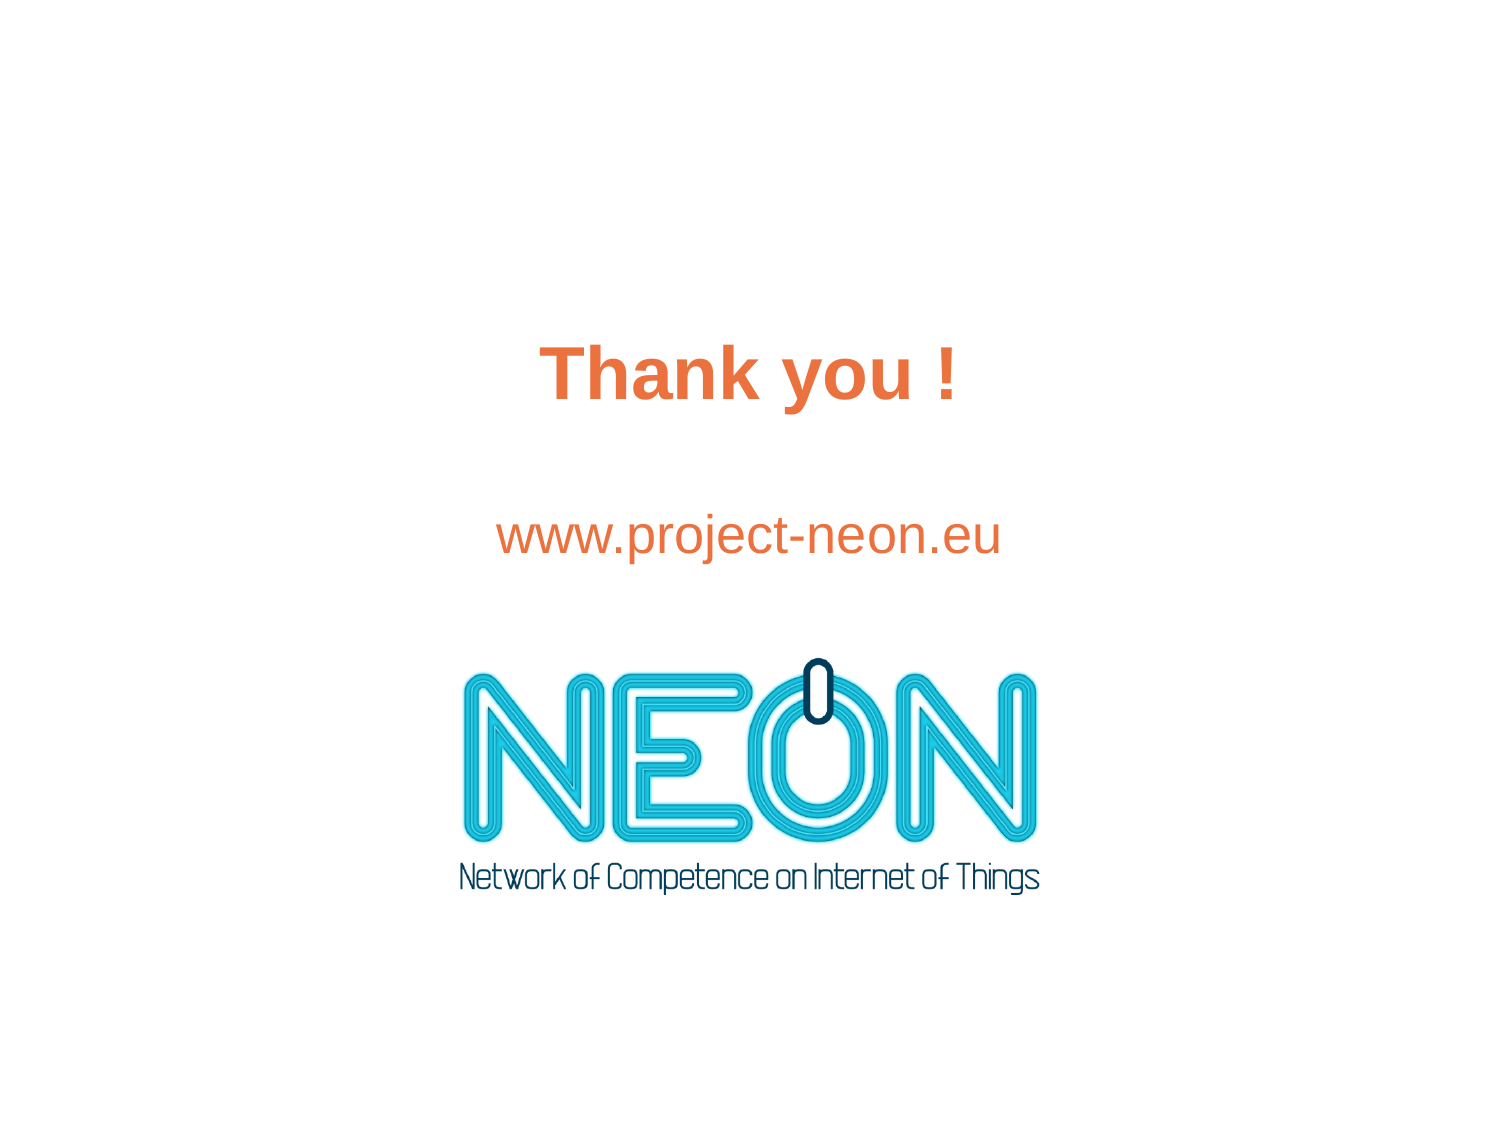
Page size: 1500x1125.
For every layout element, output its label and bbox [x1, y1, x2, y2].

picture [409, 634, 1091, 895]
